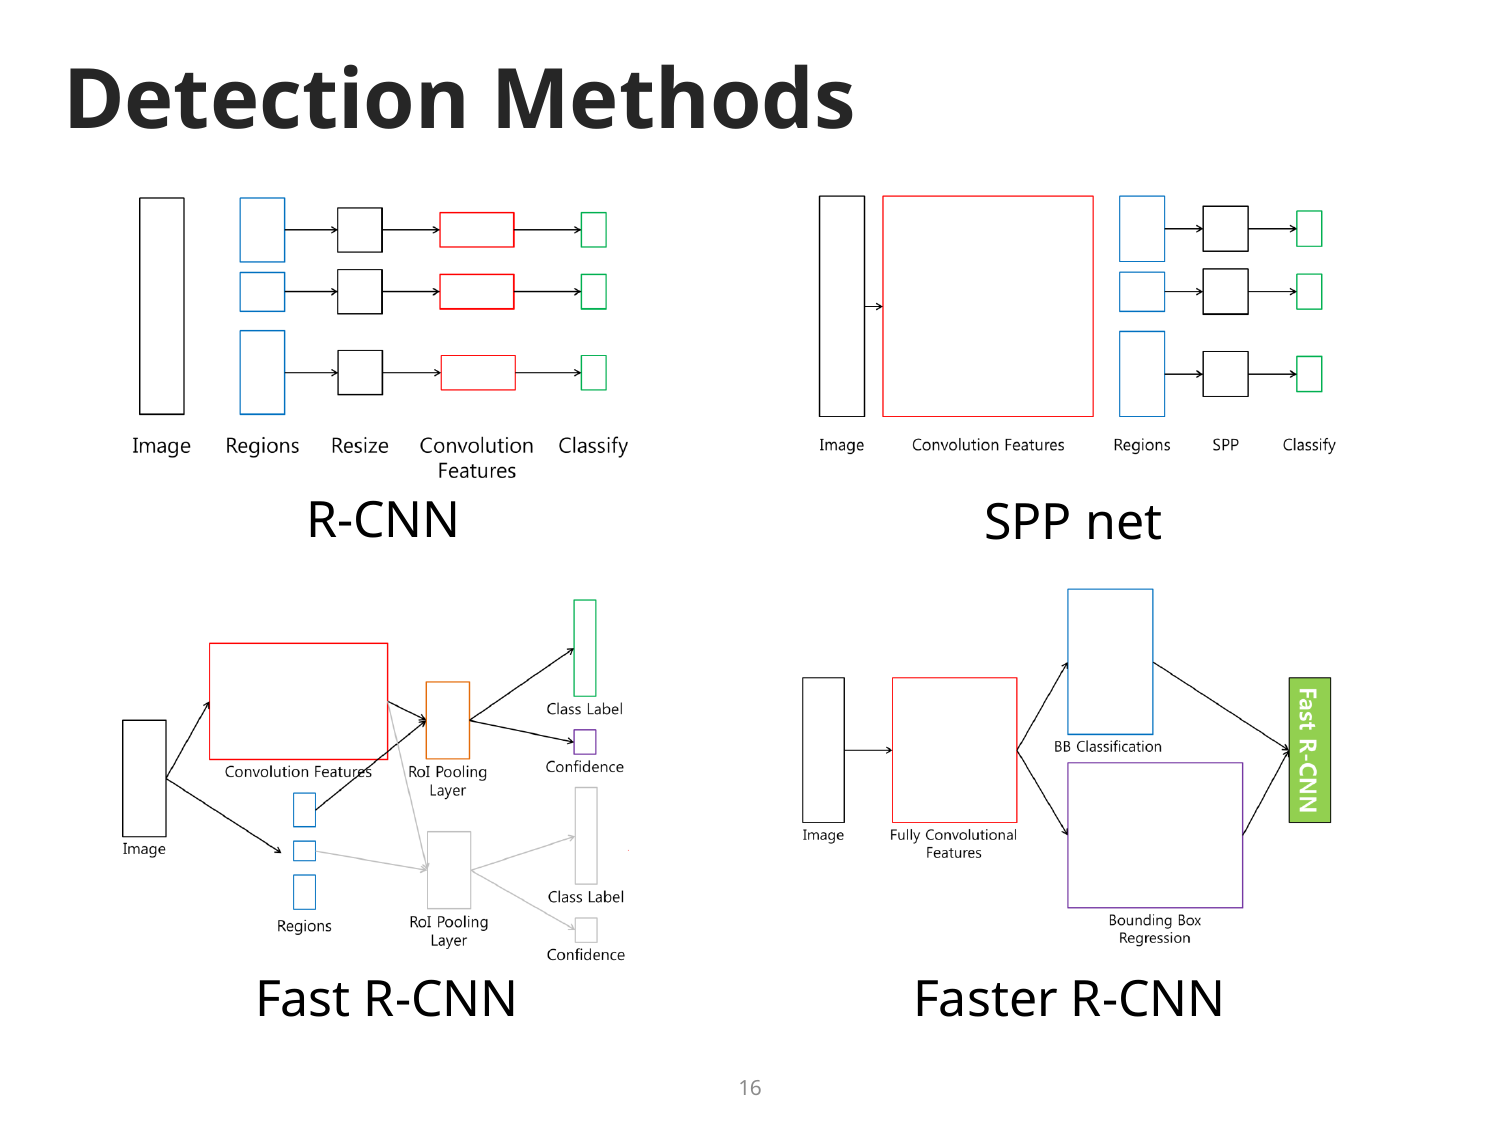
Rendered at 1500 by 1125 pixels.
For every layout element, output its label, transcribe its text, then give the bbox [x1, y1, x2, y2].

slide_number 16 [575, 1058, 925, 1119]
text_box SPP net [969, 482, 1193, 558]
picture [809, 184, 1353, 472]
picture [796, 582, 1343, 947]
title Detection Methods [48, 41, 1456, 149]
picture [117, 597, 647, 969]
text_box R-CNN [291, 496, 476, 555]
picture [132, 187, 632, 488]
text_box Faster R-CNN [872, 959, 1267, 1034]
text_box Fast R-CNN [189, 976, 584, 1034]
